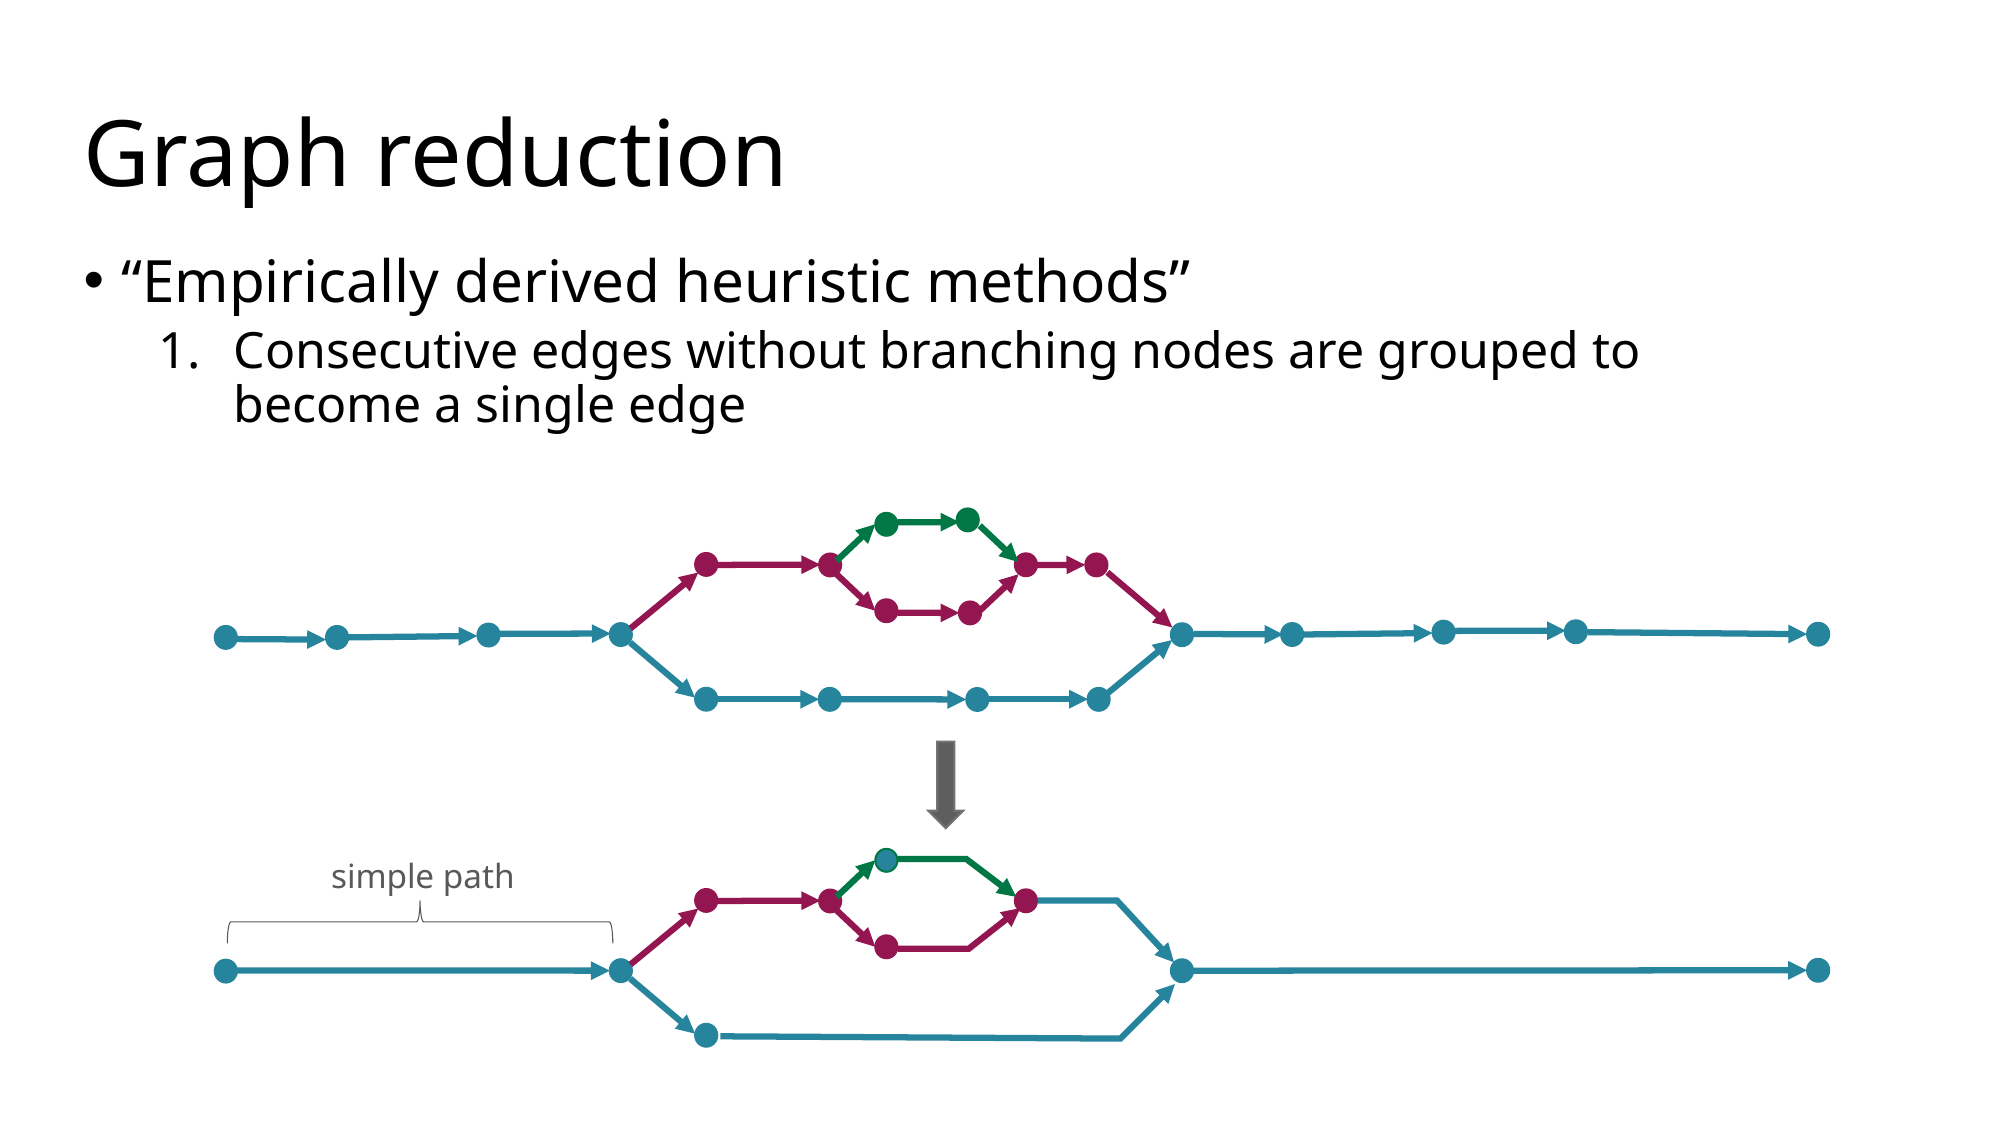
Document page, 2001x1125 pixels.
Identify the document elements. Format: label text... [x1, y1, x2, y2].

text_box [214, 848, 1830, 1047]
text_box [925, 740, 966, 830]
text_box Graph reduction [68, 48, 1794, 244]
list “Empirically derived heuristic methods” Consecutive edges without branching nodes are grouped to become a single edge [68, 244, 1794, 516]
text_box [214, 508, 1830, 711]
